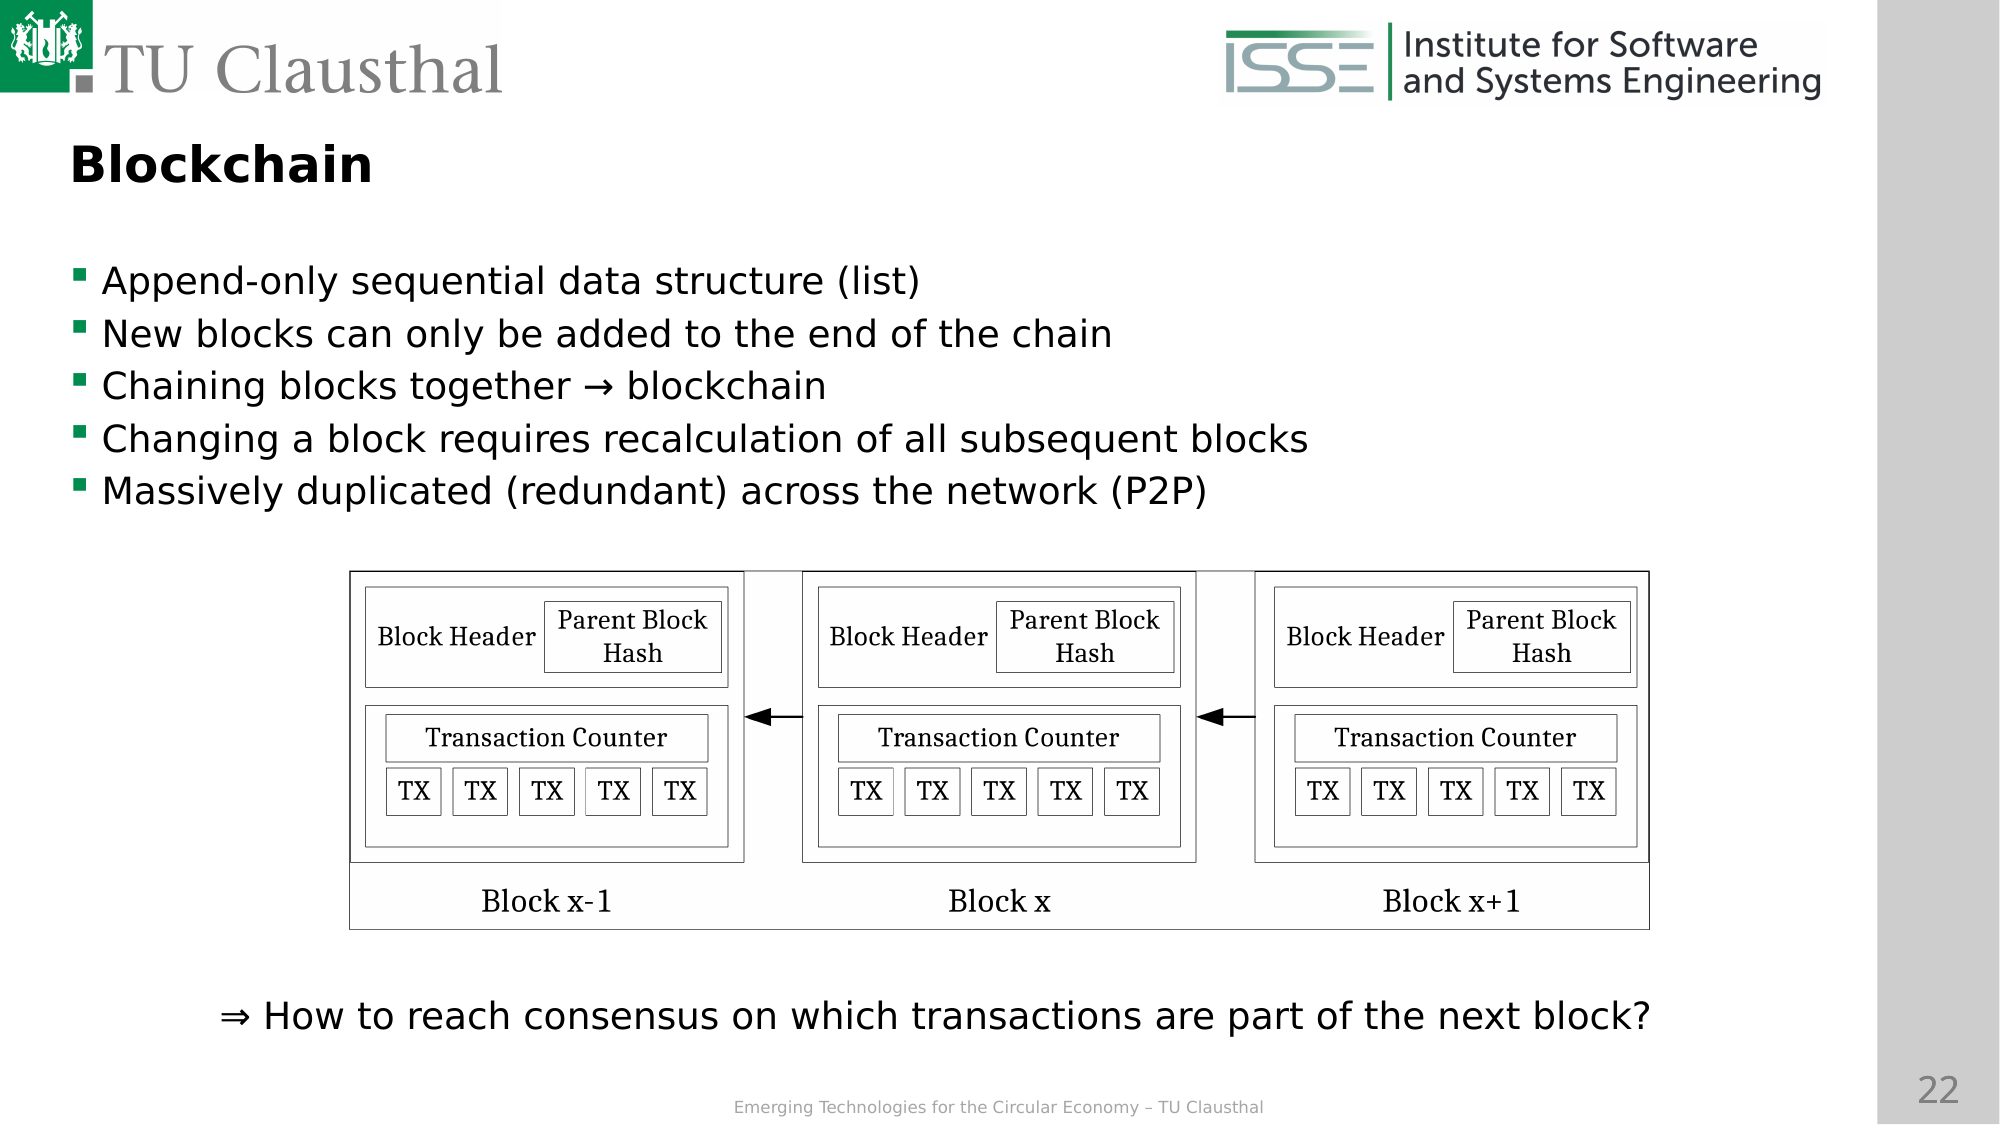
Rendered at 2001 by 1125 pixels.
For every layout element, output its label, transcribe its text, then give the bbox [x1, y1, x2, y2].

text_box Blockchain [54, 125, 1819, 208]
text_box Append-only sequential data structure (list) New blocks can only be added to the end of the chain Chaining blocks together → blockchain Changing a block requires recalculation of all subsequent blocks Massively duplicated (redundant) across the network (P2P) ⇒ How to reach consensus on which transactions are part of the next block? [54, 208, 1819, 1035]
picture [0, 0, 502, 93]
picture [349, 570, 1650, 930]
picture [1218, 22, 1826, 107]
